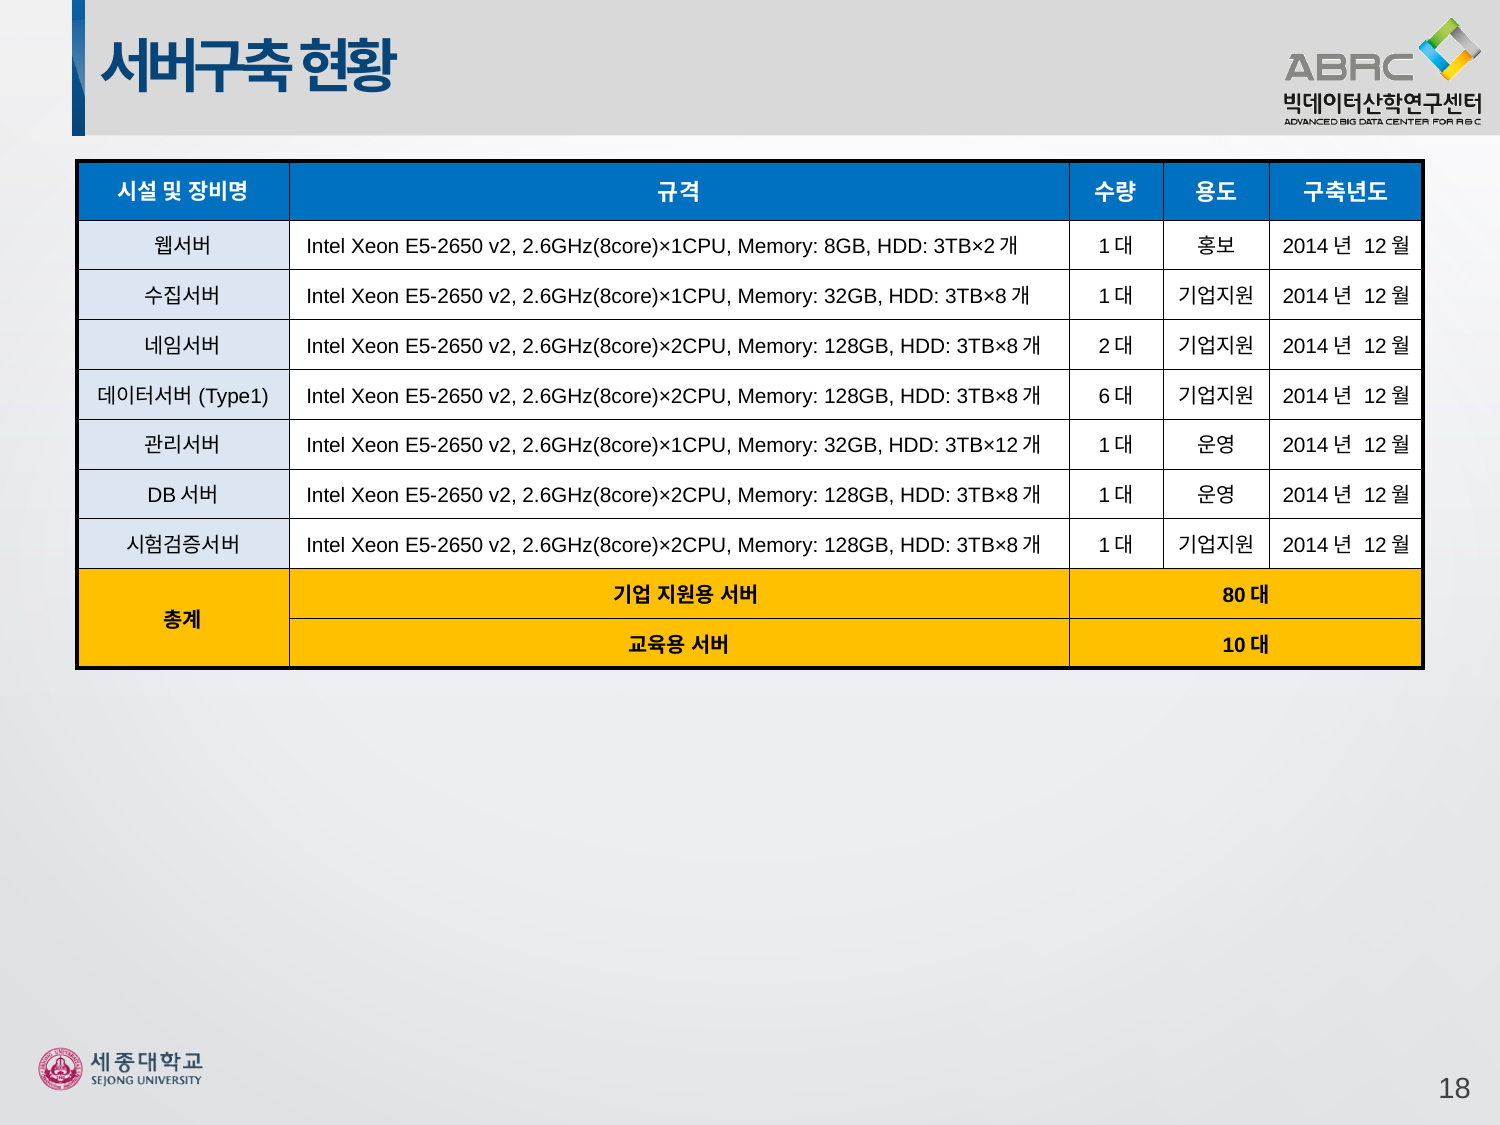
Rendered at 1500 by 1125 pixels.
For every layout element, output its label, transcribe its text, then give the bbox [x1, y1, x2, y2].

table_cell Intel Xeon E5-2650 v2, 2.6GHz(8core)×2CPU, Memory: 128GB, HDD: 3TB×8개 [290, 320, 1069, 369]
table_cell 총계 [79, 569, 289, 666]
table_cell Intel Xeon E5-2650 v2, 2.6GHz(8core)×2CPU, Memory: 128GB, HDD: 3TB×8개 [290, 470, 1069, 518]
table_cell 기업 지원용 서버 [290, 569, 1069, 618]
table_header 구축년도 [1270, 163, 1421, 220]
table_cell 2대 [1070, 320, 1163, 369]
picture [0, 75, 1500, 1125]
table_cell 수집서버 [79, 270, 289, 319]
table_header 시설 및 장비명 [79, 163, 289, 220]
table_cell Intel Xeon E5-2650 v2, 2.6GHz(8core)×1CPU, Memory: 8GB, HDD: 3TB×2개 [290, 221, 1069, 269]
table_cell 1대 [1070, 470, 1163, 518]
table_cell DB서버 [79, 470, 289, 518]
table_cell 1대 [1070, 221, 1163, 269]
table_cell 네임서버 [79, 320, 289, 369]
table_cell 웹서버 [79, 221, 289, 269]
table_cell 10대 [1070, 619, 1421, 666]
table_cell 데이터서버(Type1) [79, 370, 289, 419]
table_cell 1대 [1070, 519, 1163, 568]
table_cell 운영 [1164, 420, 1269, 469]
table_cell 2014년 12월 [1270, 221, 1421, 269]
table_cell Intel Xeon E5-2650 v2, 2.6GHz(8core)×1CPU, Memory: 32GB, HDD: 3TB×12개 [290, 420, 1069, 469]
table_cell 교육용 서버 [290, 619, 1069, 666]
table_cell Intel Xeon E5-2650 v2, 2.6GHz(8core)×1CPU, Memory: 32GB, HDD: 3TB×8개 [290, 270, 1069, 319]
table_cell 80대 [1070, 569, 1421, 618]
table_cell 기업지원 [1164, 320, 1269, 369]
list 서버구축 현황 [84, 75, 1439, 111]
table_cell 2014년 12월 [1270, 370, 1421, 419]
table_cell Intel Xeon E5-2650 v2, 2.6GHz(8core)×2CPU, Memory: 128GB, HDD: 3TB×8개 [290, 519, 1069, 568]
table_cell 기업지원 [1164, 519, 1269, 568]
table_header 수량 [1070, 163, 1163, 220]
table_cell 2014년 12월 [1270, 420, 1421, 469]
table_header 규격 [290, 163, 1069, 220]
table_cell Intel Xeon E5-2650 v2, 2.6GHz(8core)×2CPU, Memory: 128GB, HDD: 3TB×8개 [290, 370, 1069, 419]
table_cell 시험검증서버 [79, 519, 289, 568]
table_cell 기업지원 [1164, 270, 1269, 319]
table_cell 기업지원 [1164, 370, 1269, 419]
table_cell 2014년 12월 [1270, 519, 1421, 568]
table_cell 1대 [1070, 270, 1163, 319]
table_cell 관리서버 [79, 420, 289, 469]
table_cell 운영 [1164, 470, 1269, 518]
table_header 용도 [1164, 163, 1269, 220]
table_cell 2014년 12월 [1270, 270, 1421, 319]
text_box [0, 0, 1500, 75]
table_cell 6대 [1070, 370, 1163, 419]
table_cell 2014년 12월 [1270, 470, 1421, 518]
table_cell 1대 [1070, 420, 1163, 469]
table_cell 홍보 [1164, 221, 1269, 269]
table_cell 2014년 12월 [1270, 320, 1421, 369]
